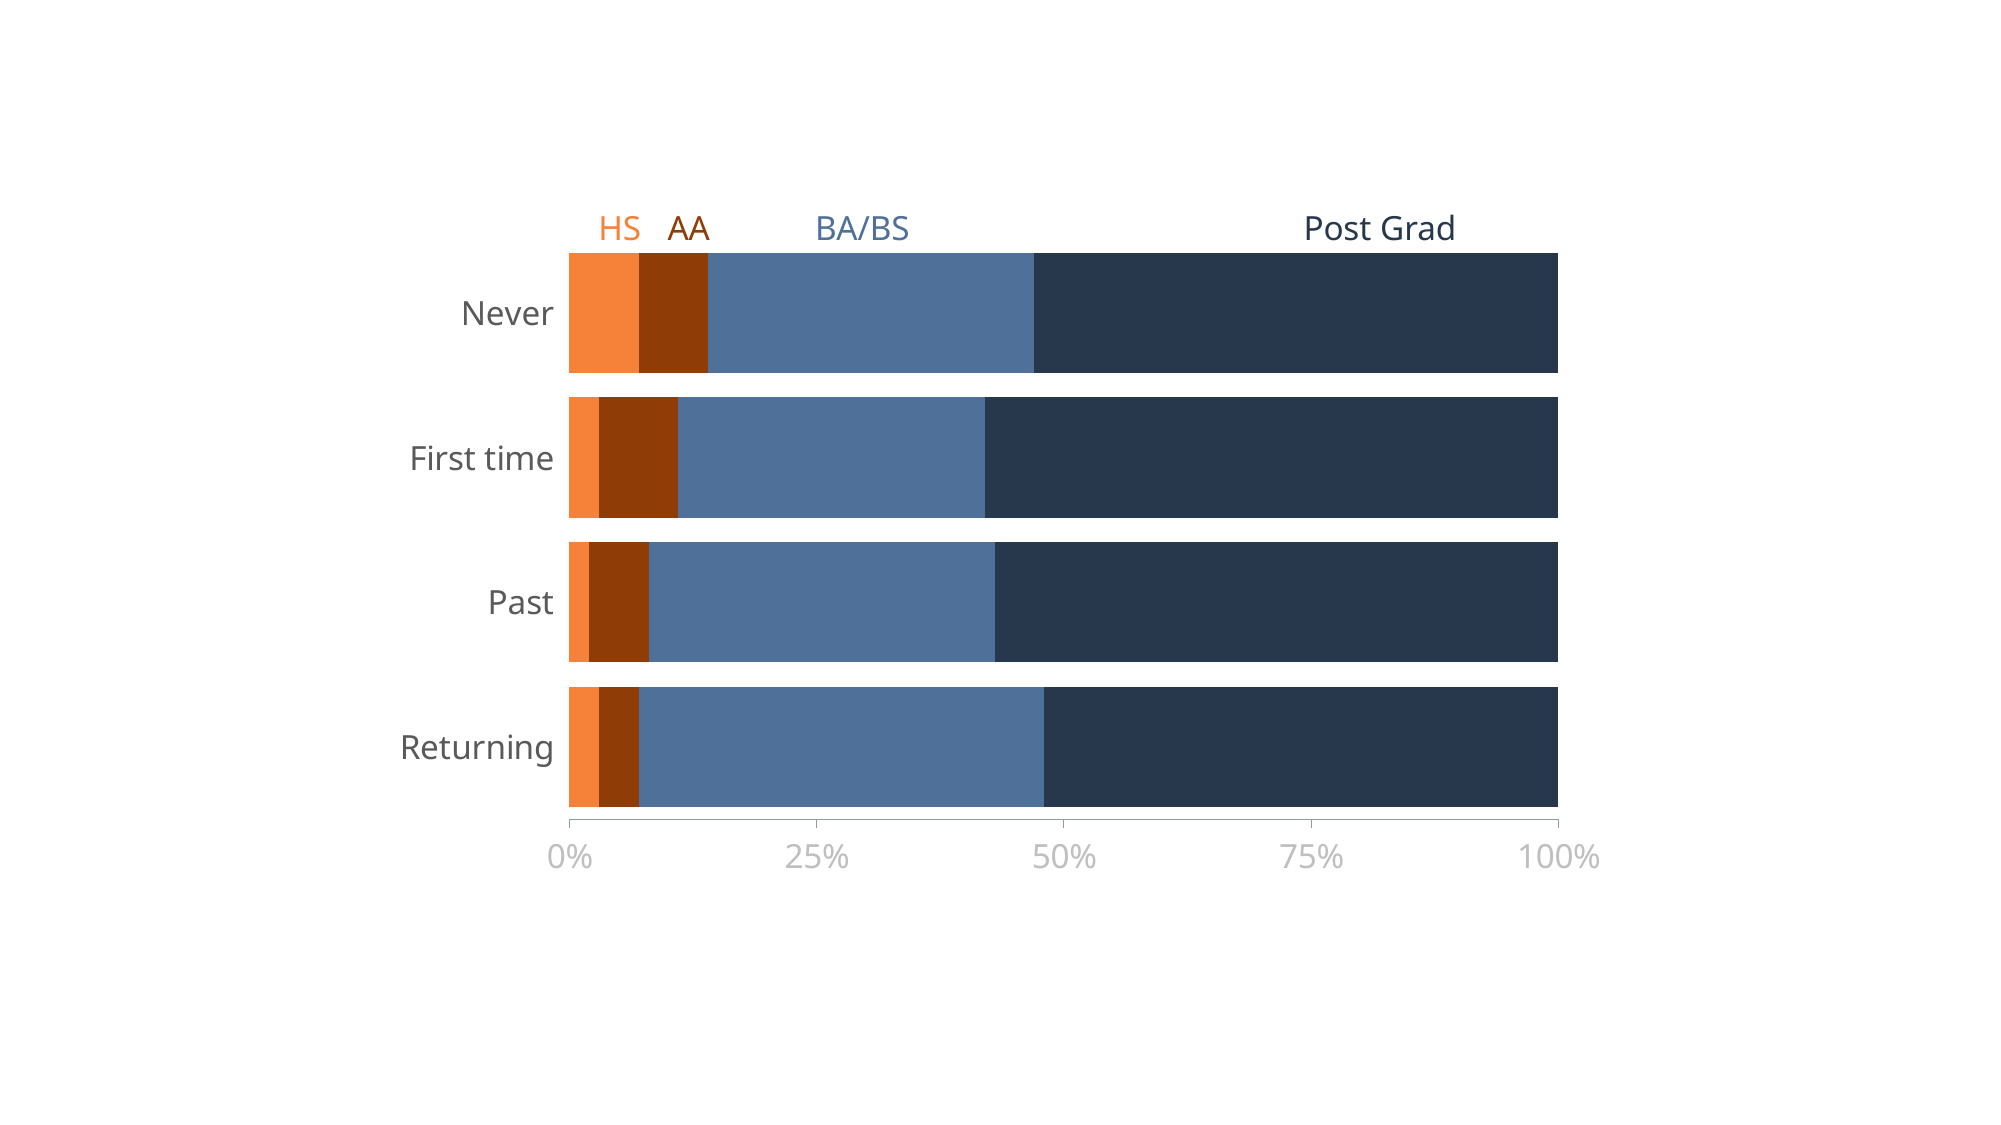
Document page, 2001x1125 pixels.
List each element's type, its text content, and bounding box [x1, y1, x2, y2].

text_box HS AA BA/BS Post Grad [583, 199, 1599, 227]
chart [374, 227, 1625, 892]
